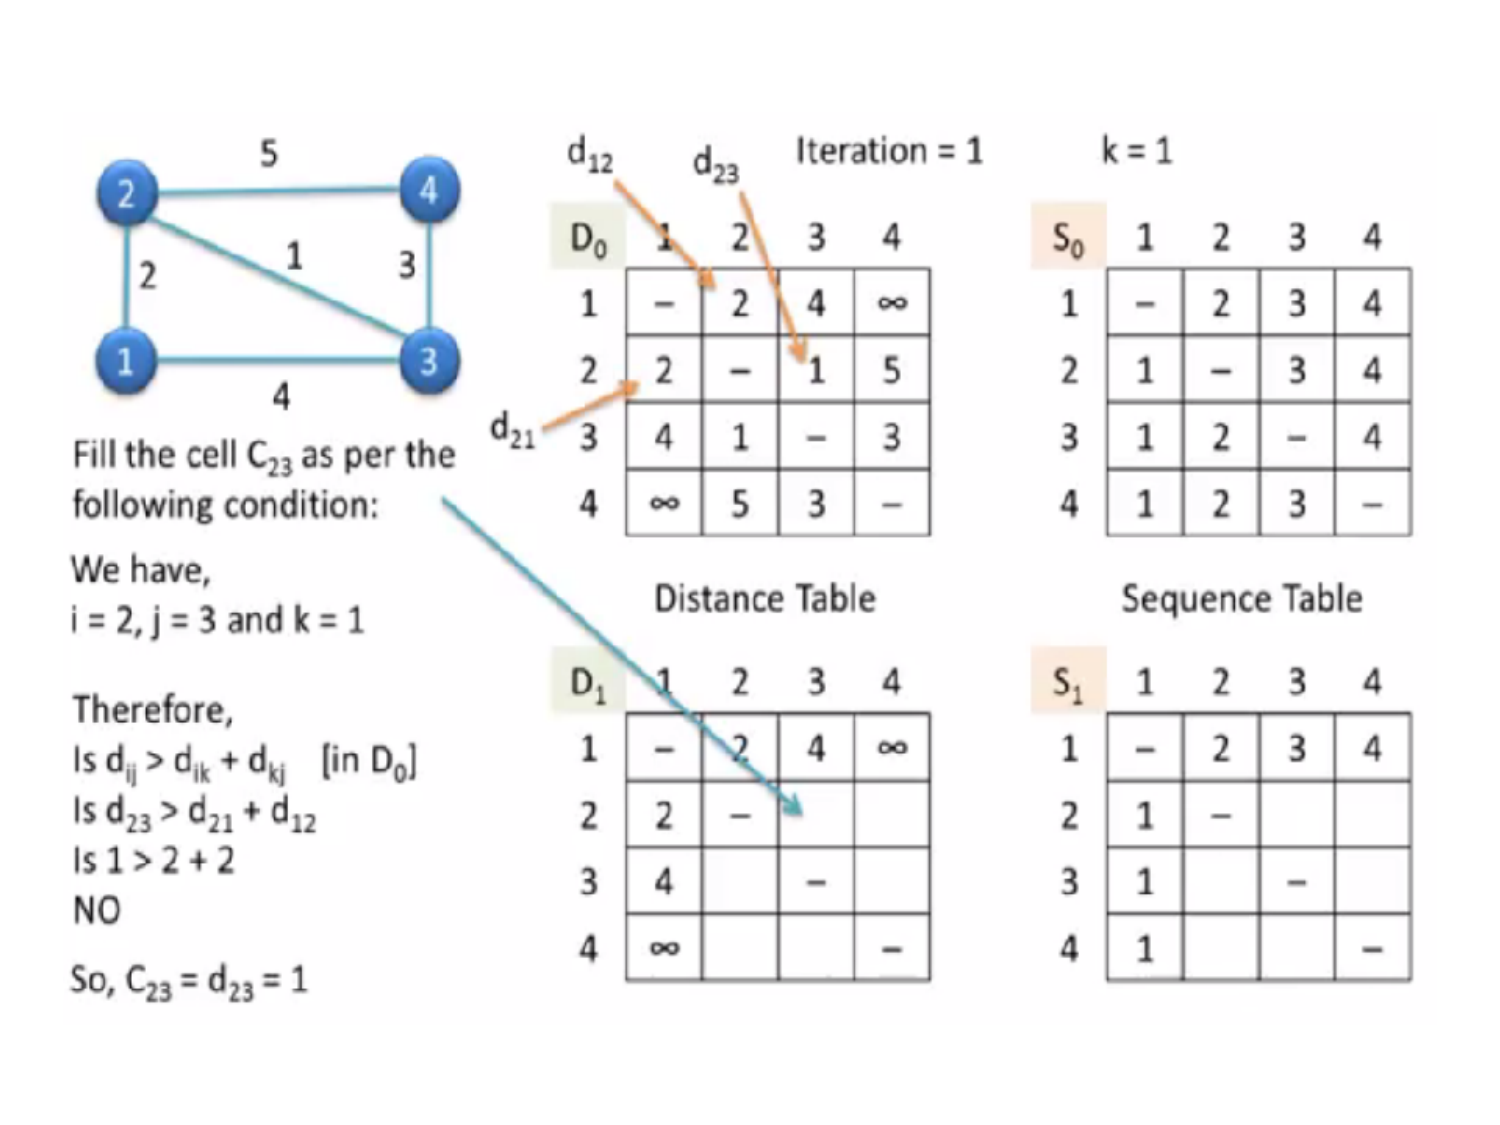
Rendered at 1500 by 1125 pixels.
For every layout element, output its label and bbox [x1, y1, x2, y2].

picture [63, 112, 1437, 1026]
